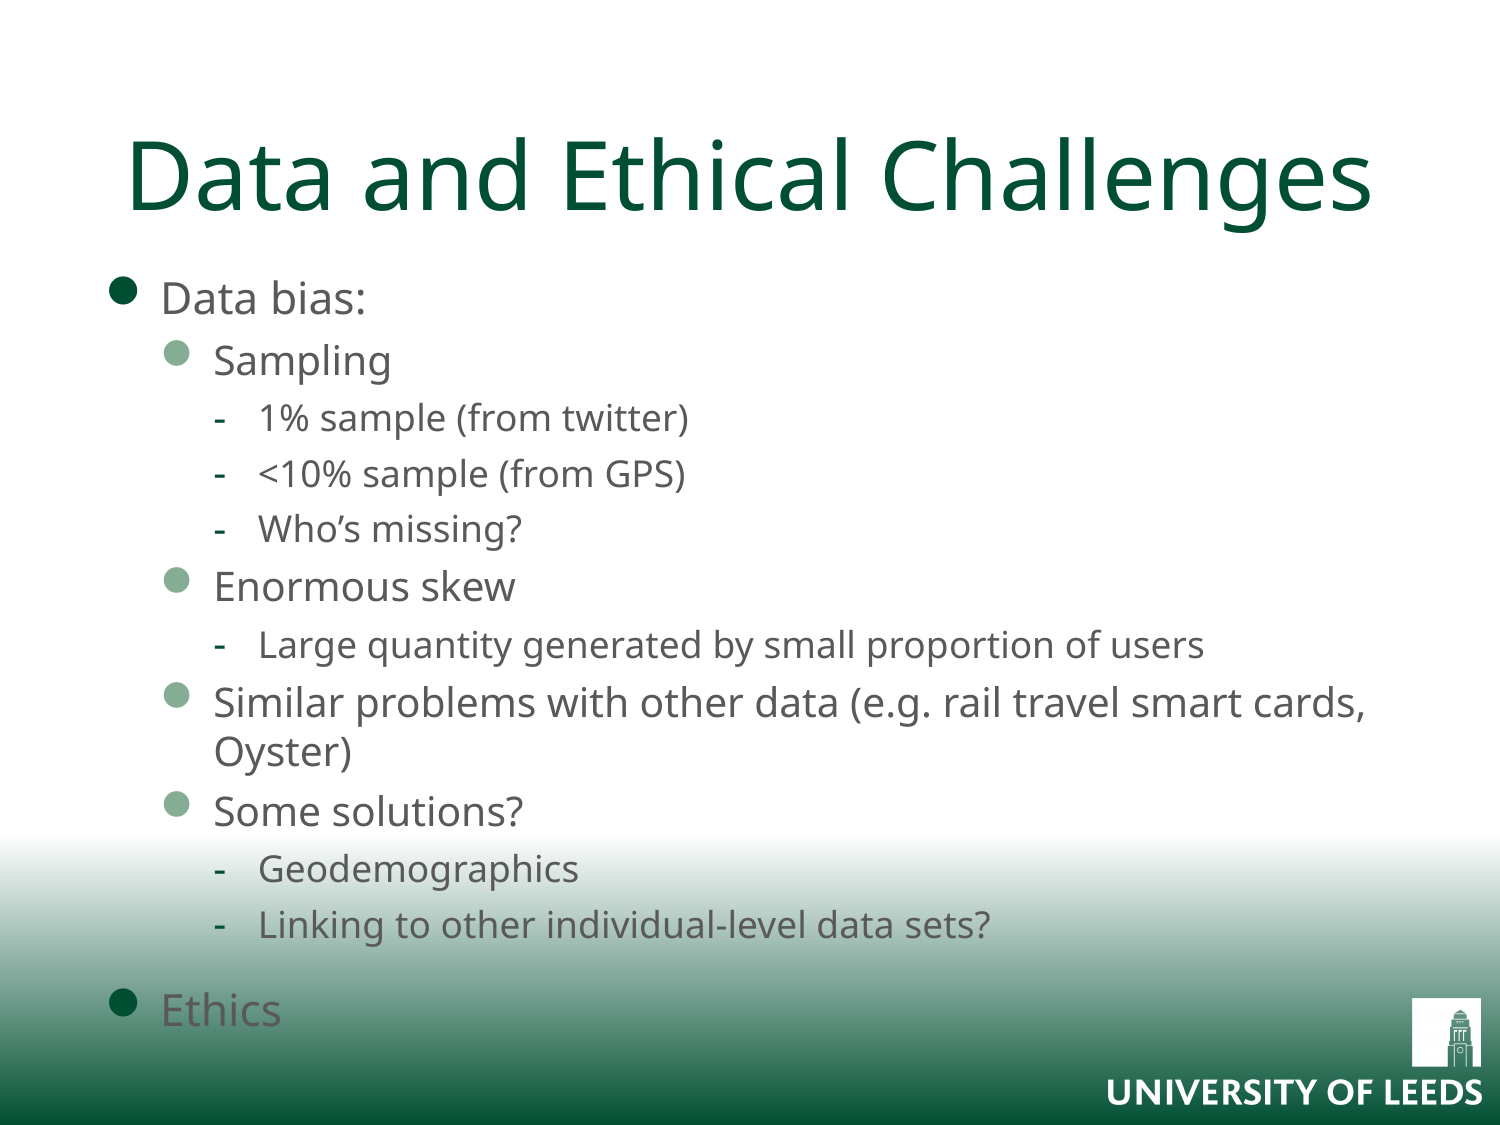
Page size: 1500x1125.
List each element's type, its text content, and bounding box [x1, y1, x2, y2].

picture [1108, 998, 1482, 1105]
list Data bias: Sampling 1% sample (from twitter) <10% sample (from GPS) Who’s missing? Enormous skew Large quantity generated by small proportion of users Similar problems with other data (e.g. rail travel smart cards, Oyster) Some solutions? Geodemographics Linking to other individual-level data sets? Ethics [90, 262, 1410, 1046]
title Data and Ethical Challenges [90, 17, 1410, 237]
